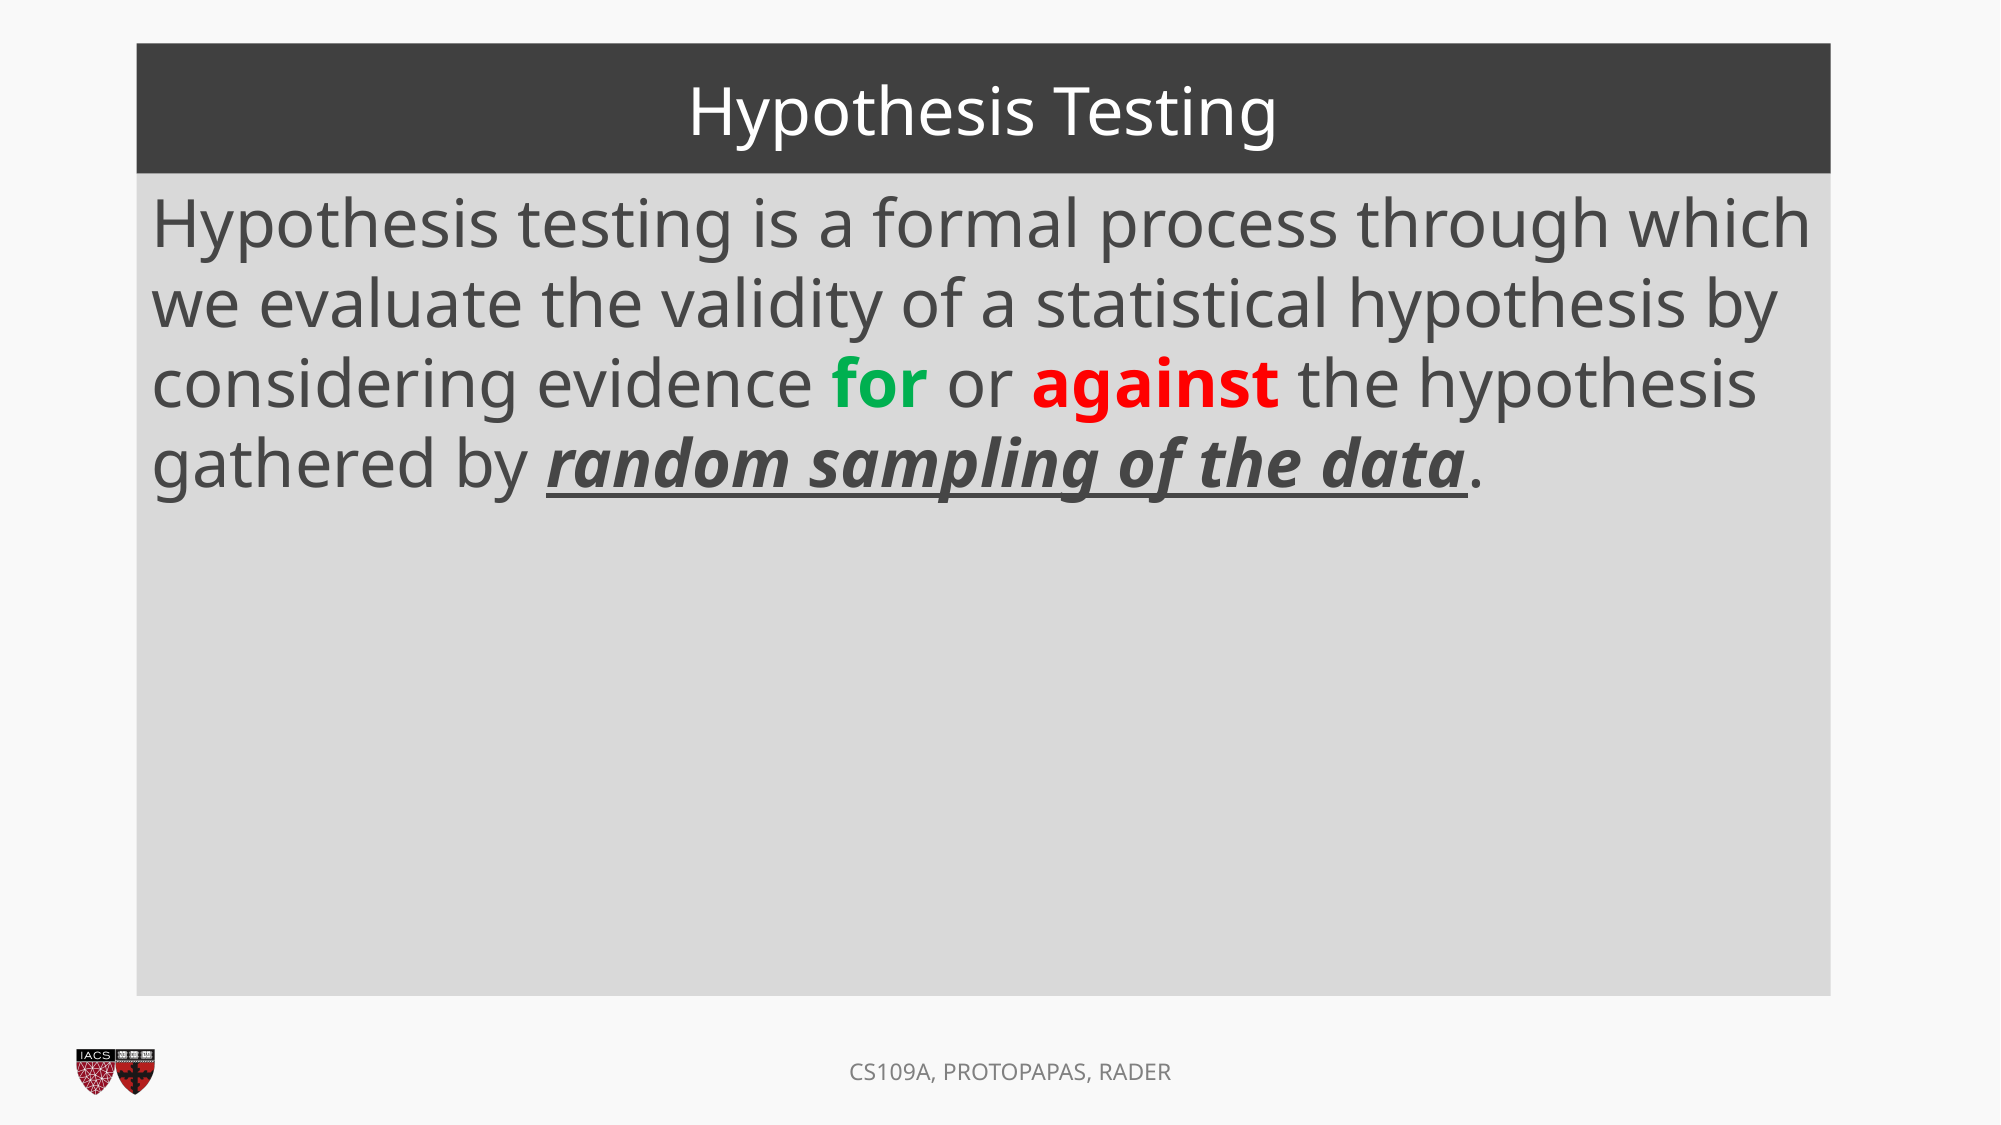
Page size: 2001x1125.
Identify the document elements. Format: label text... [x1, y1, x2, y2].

text_box Hypothesis Testing [136, 43, 1831, 173]
list Hypothesis testing is a formal process through which we evaluate the validity of a statistical hypothesis by considering evidence for or against the hypothesis gathered by random sampling of the data. [136, 173, 1831, 996]
picture [75, 1049, 155, 1095]
